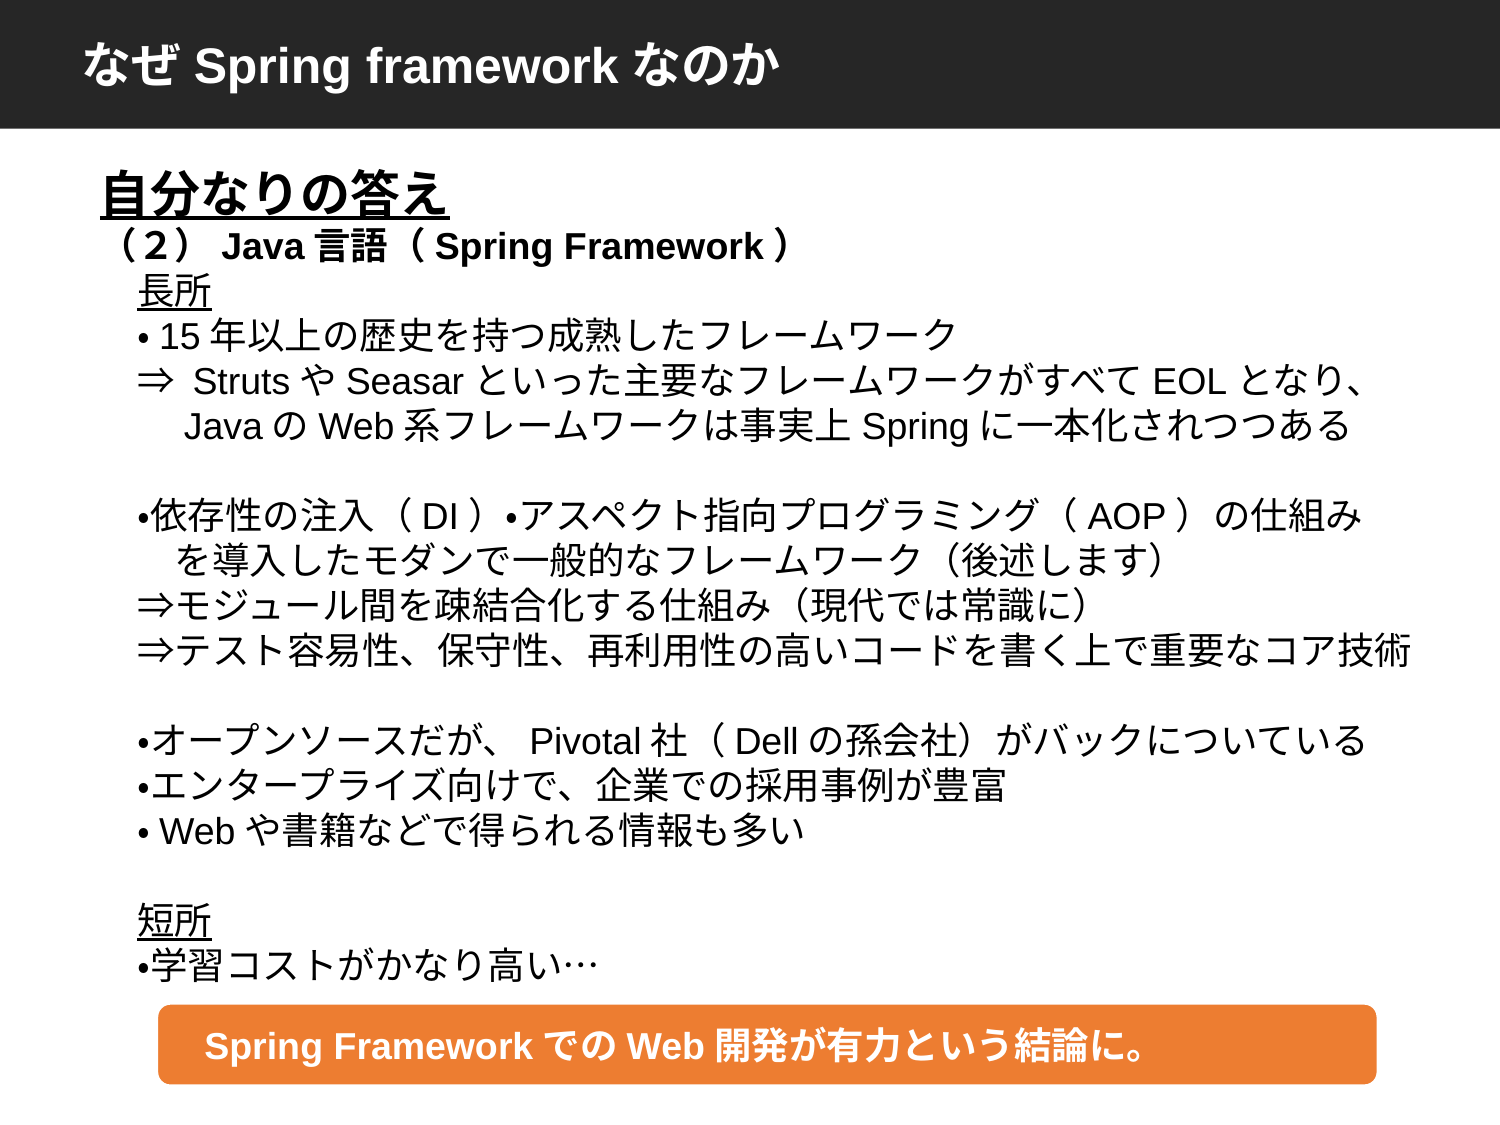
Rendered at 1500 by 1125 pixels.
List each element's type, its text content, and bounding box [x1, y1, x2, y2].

text_box Spring FrameworkでのWeb開発が有力という結論に。 [189, 1015, 1179, 1075]
text_box [155, 1001, 1380, 1088]
text_box [0, 0, 1500, 130]
text_box なぜSpring frameworkなのか [67, 26, 874, 102]
text_box 自分なりの答え （２）Java言語（Spring Framework） 長所 ・15年以上の歴史を持つ成熟したフレームワーク ⇒ StrutsやSeasarといった主要なフレームワークがすべてEOLとなり、 JavaのWeb系フレームワークは事実上Springに一本化されつつある ・依存性の注入（DI）・アスペクト指向プログラミング（AOP）の仕組み を導入したモダンで一般的なフレームワーク（後述します） ⇒モジュール間を疎結合化する仕組み（現代では常識に） ⇒テスト容易性、保守性、再利用性の高いコードを書く上で重要なコア技術 ・オープンソースだが、Pivotal社（Dellの孫会社）がバックについている ・エンタープライズ向けで、企業での採用事例が豊富 ・Webや書籍などで得られる情報も多い 短所 ・学習コストがかなり高い… [85, 154, 1469, 995]
